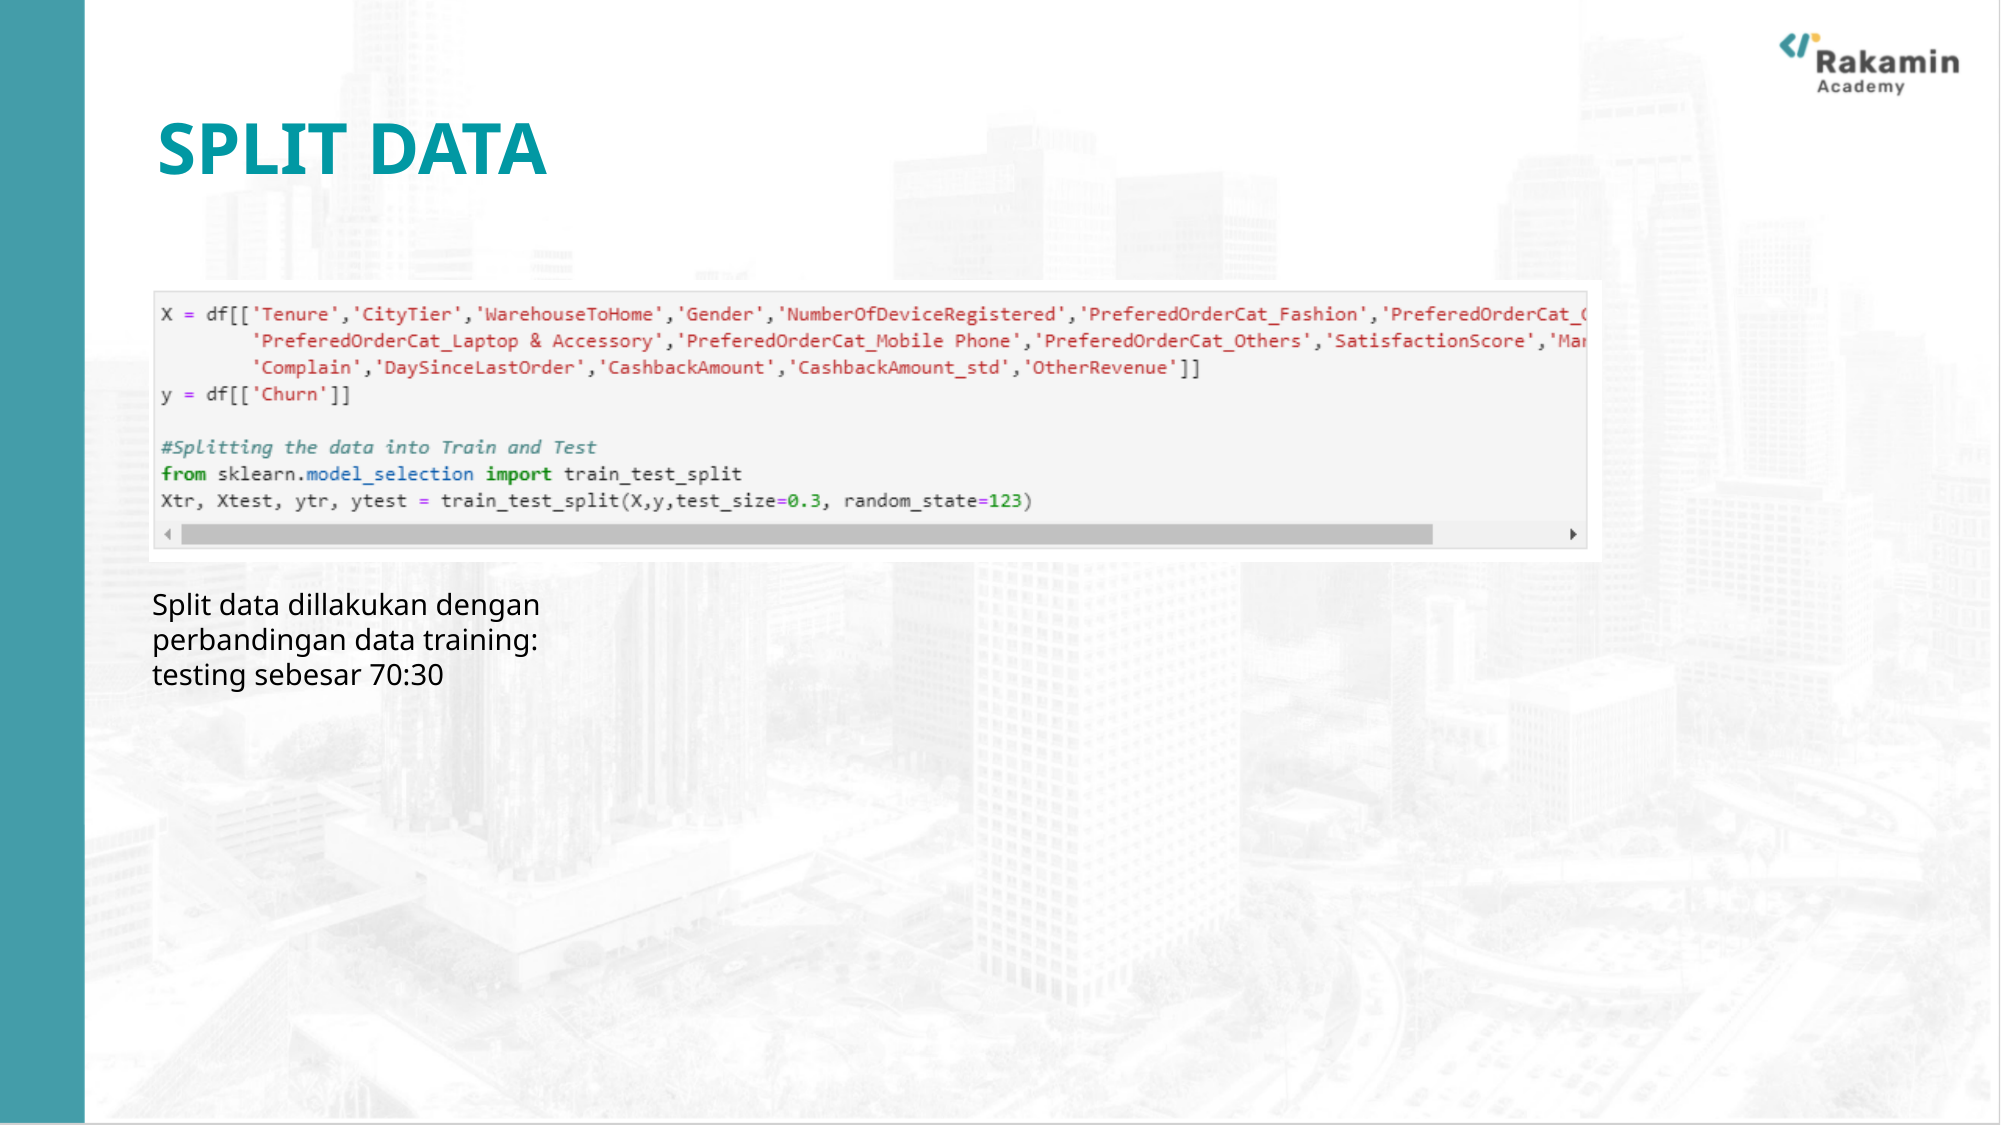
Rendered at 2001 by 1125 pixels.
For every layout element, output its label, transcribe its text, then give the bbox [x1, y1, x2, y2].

title SPLIT DATA [137, 84, 1973, 210]
text_box Split data dillakukan dengan perbandingan data training: testing sebesar 70:30 [137, 578, 619, 699]
picture [0, 0, 2001, 1125]
